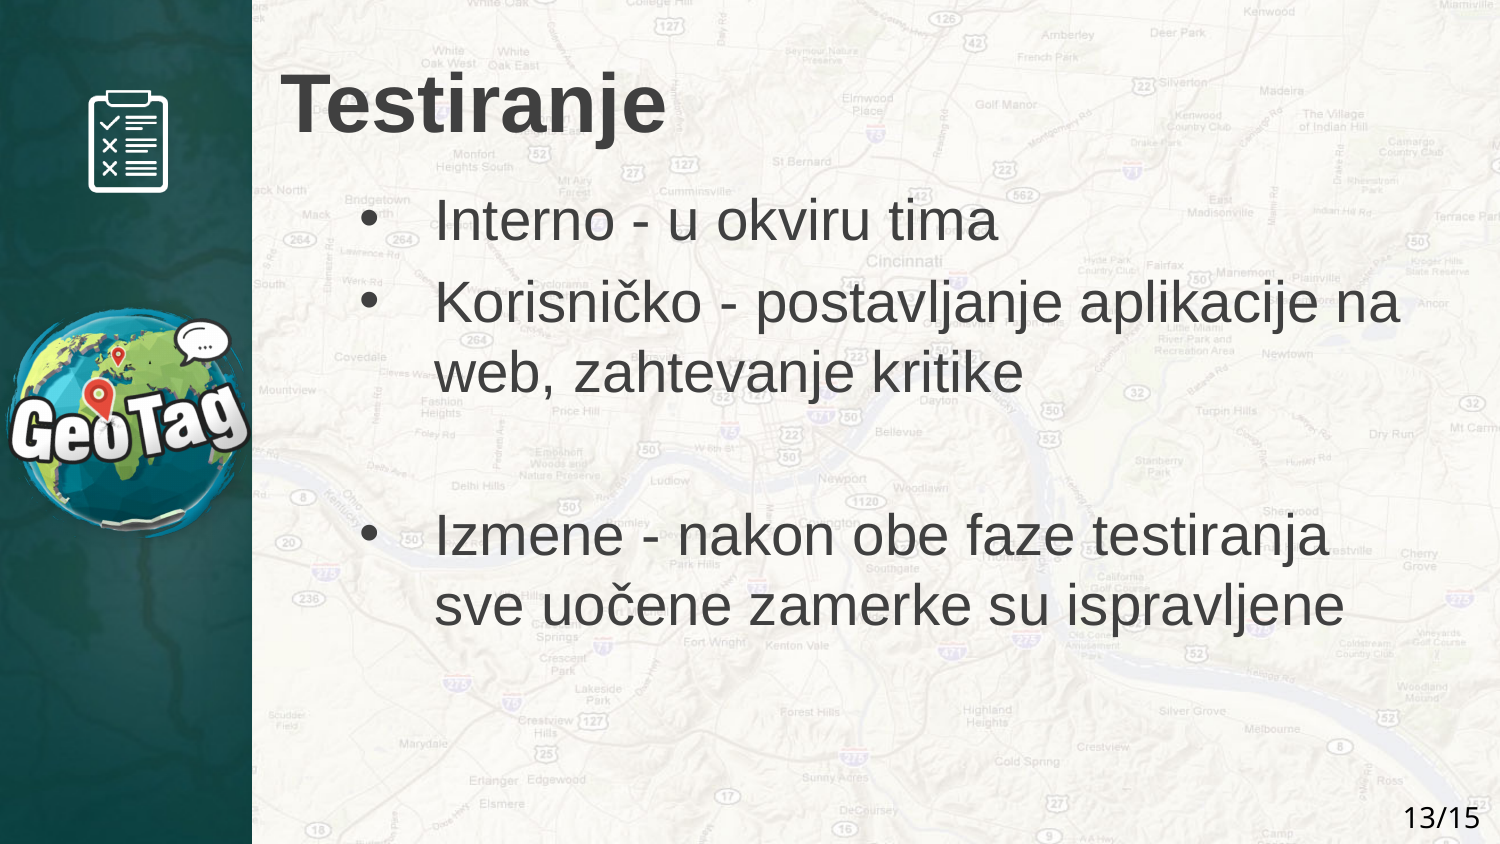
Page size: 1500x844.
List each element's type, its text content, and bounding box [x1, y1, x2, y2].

text_box 13/15 [1387, 791, 1500, 842]
text_box Interno - u okviru tima Korisničko - postavljanje aplikacije na web, zahtevanje kritike Izmene - nakon obe faze testiranja sve uočene zamerke su ispravljene [294, 175, 1429, 788]
picture [0, 0, 1500, 844]
title Testiranje [265, 0, 1500, 198]
